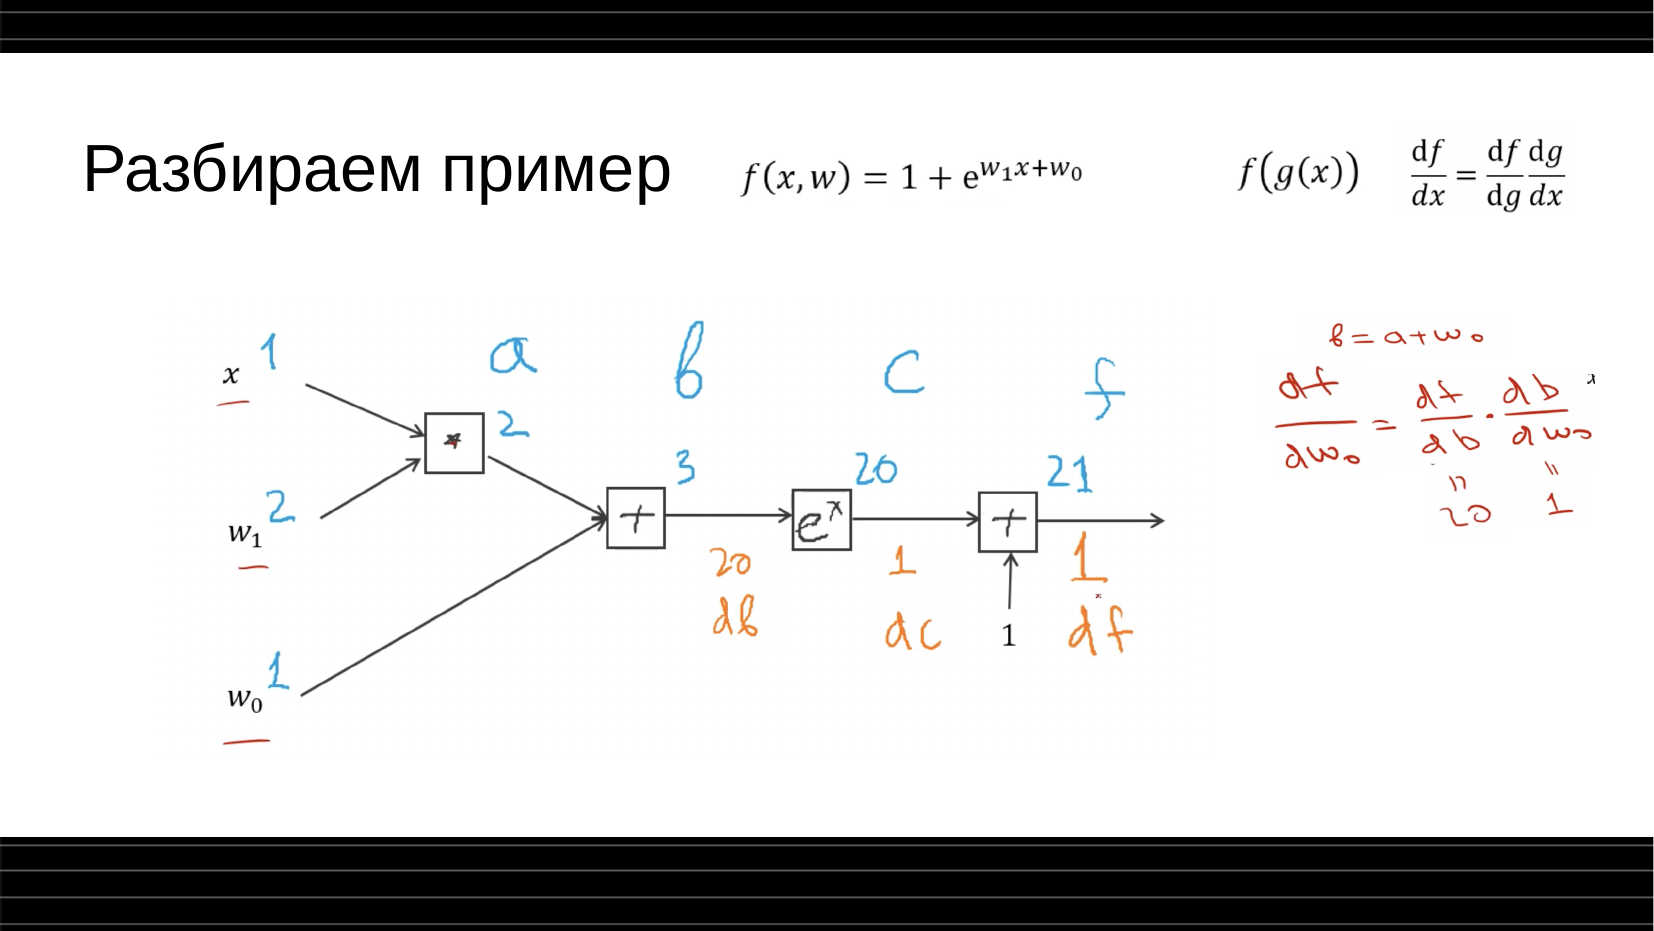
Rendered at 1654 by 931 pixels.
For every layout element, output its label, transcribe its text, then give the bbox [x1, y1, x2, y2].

picture [1394, 127, 1569, 214]
title Разбираем пример [82, 92, 1571, 248]
picture [157, 298, 1211, 753]
picture [728, 143, 1101, 203]
picture [0, 0, 1654, 53]
picture [1263, 314, 1595, 540]
picture [0, 837, 1654, 931]
picture [1232, 142, 1365, 199]
